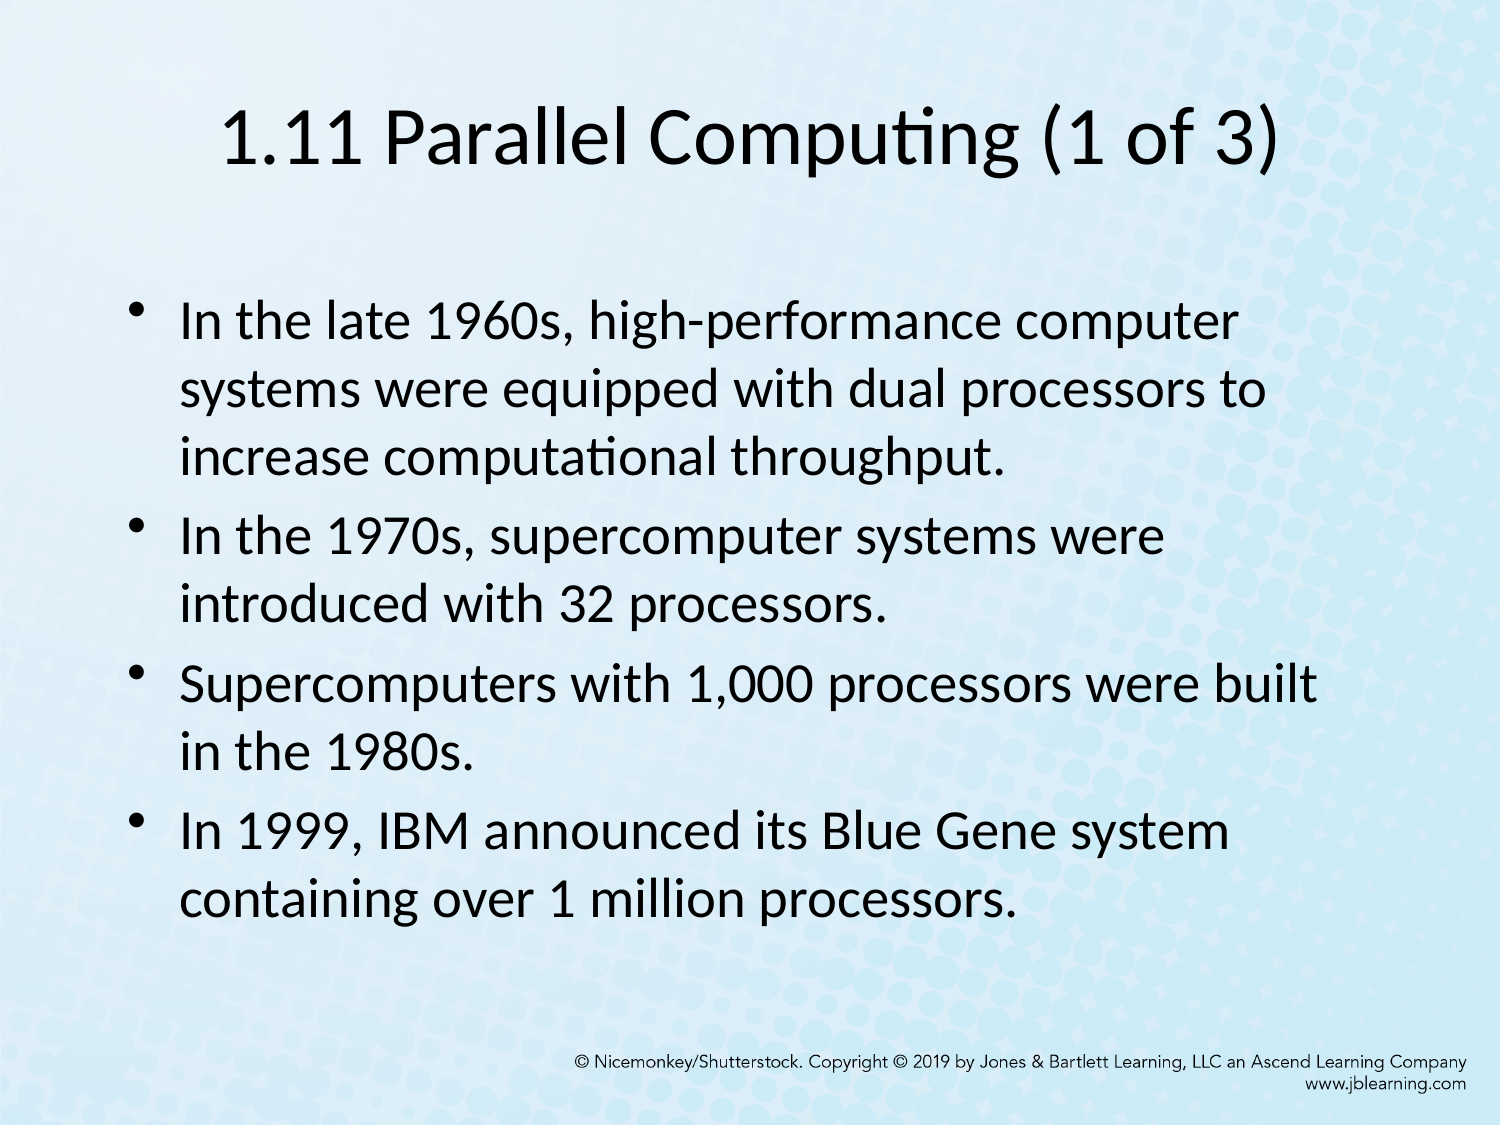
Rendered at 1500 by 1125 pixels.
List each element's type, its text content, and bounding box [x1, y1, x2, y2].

title 1.11 Parallel Computing (1 of 3) [112, 37, 1388, 225]
picture [0, 0, 1500, 1125]
list In the late 1960s, high-performance computer systems were equipped with dual processors to increase computational throughput. In the 1970s, supercomputer systems were introduced with 32 processors. Supercomputers with 1,000 processors were built in the 1980s. In 1999, IBM announced its Blue Gene system containing over 1 million processors. [112, 275, 1388, 950]
